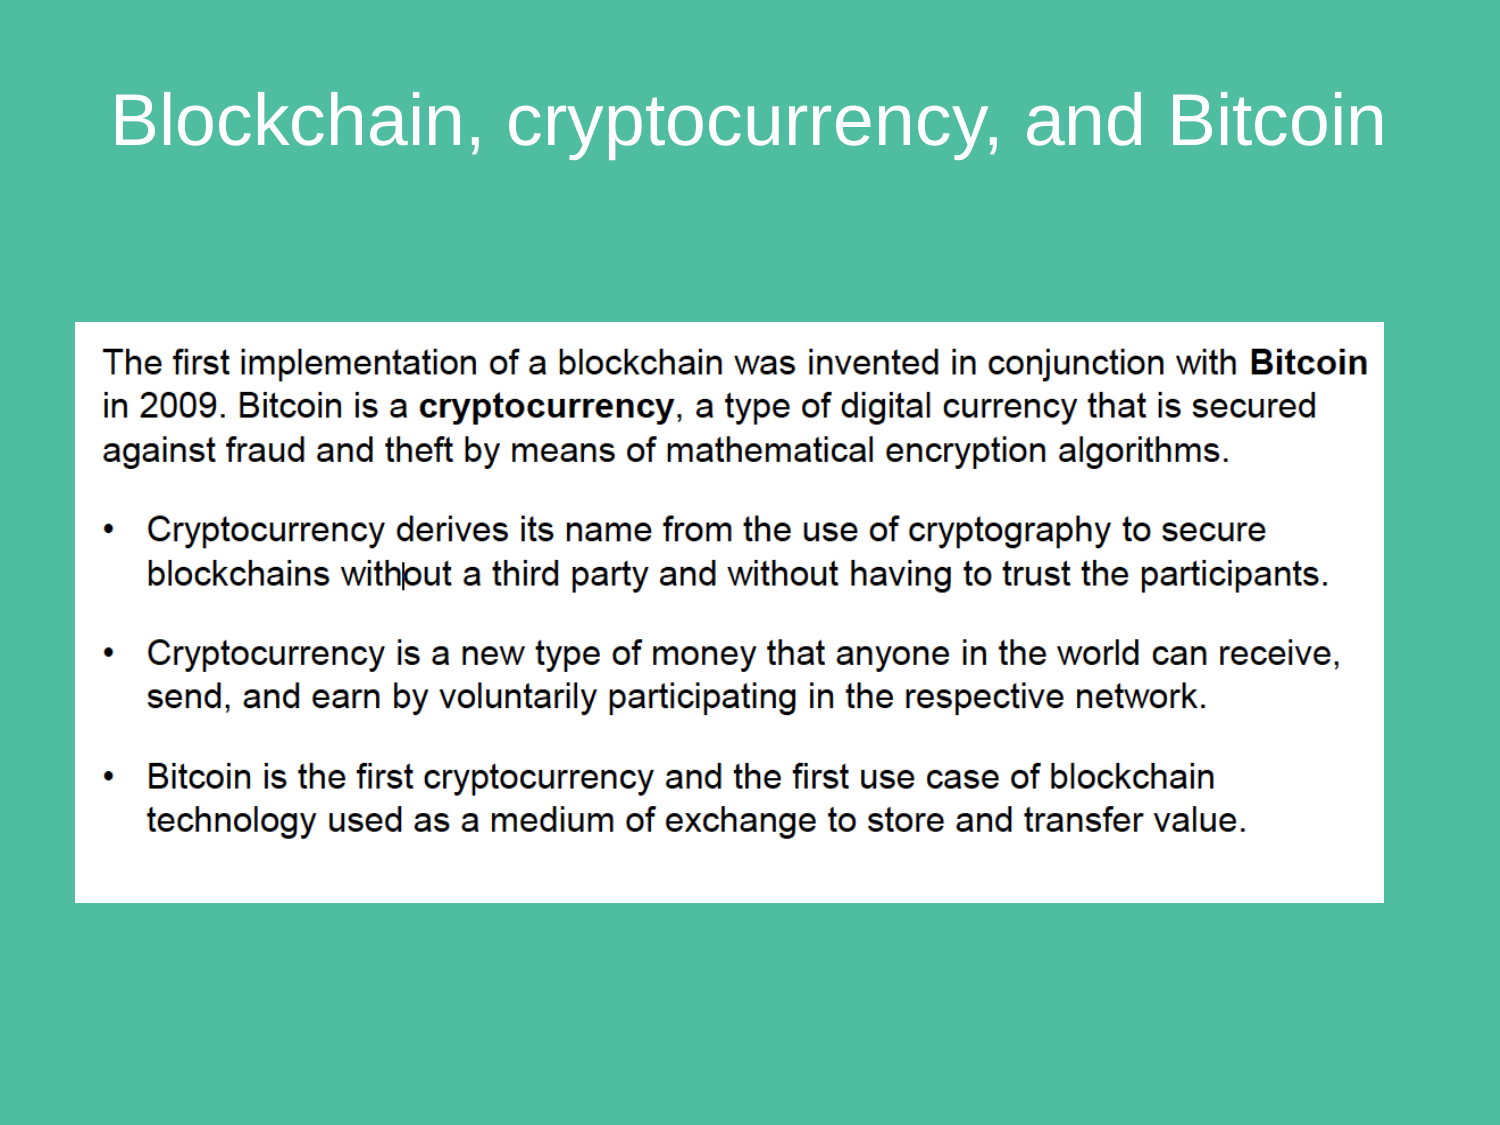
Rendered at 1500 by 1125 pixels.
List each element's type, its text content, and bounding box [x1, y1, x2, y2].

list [74, 321, 1384, 904]
title Blockchain, cryptocurrency, and Bitcoin [75, 22, 1425, 210]
